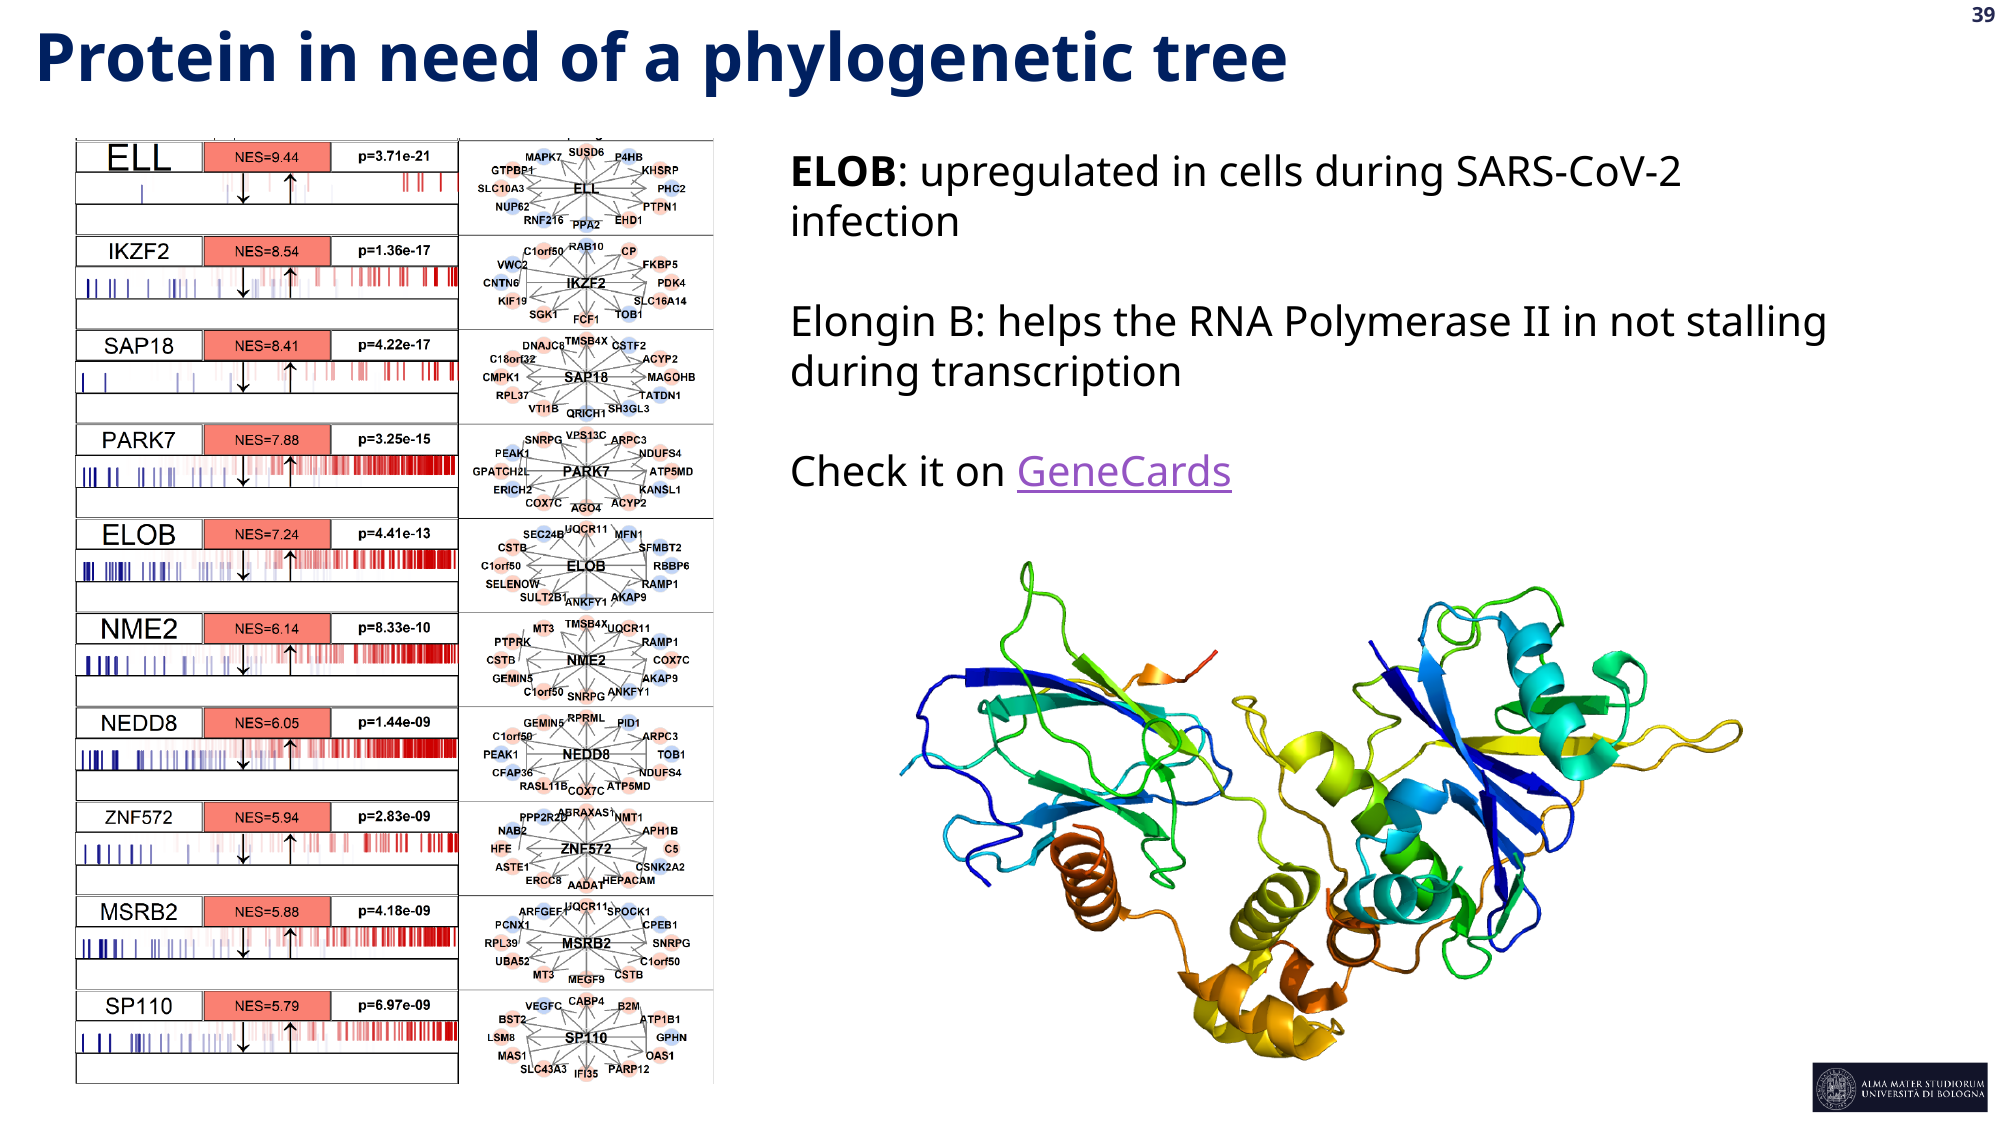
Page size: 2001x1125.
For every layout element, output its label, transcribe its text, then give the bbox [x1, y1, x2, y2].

picture [1812, 1062, 1988, 1113]
text_box ELOB: upregulated in cells during SARS-CoV-2 infection Elongin B: helps the RNA Polymerase II in not stalling during transcription Check it on GeneCards [774, 137, 1875, 610]
list Protein in need of a phylogenetic tree [19, 7, 1930, 102]
picture [74, 138, 714, 1084]
picture [874, 537, 1766, 1084]
